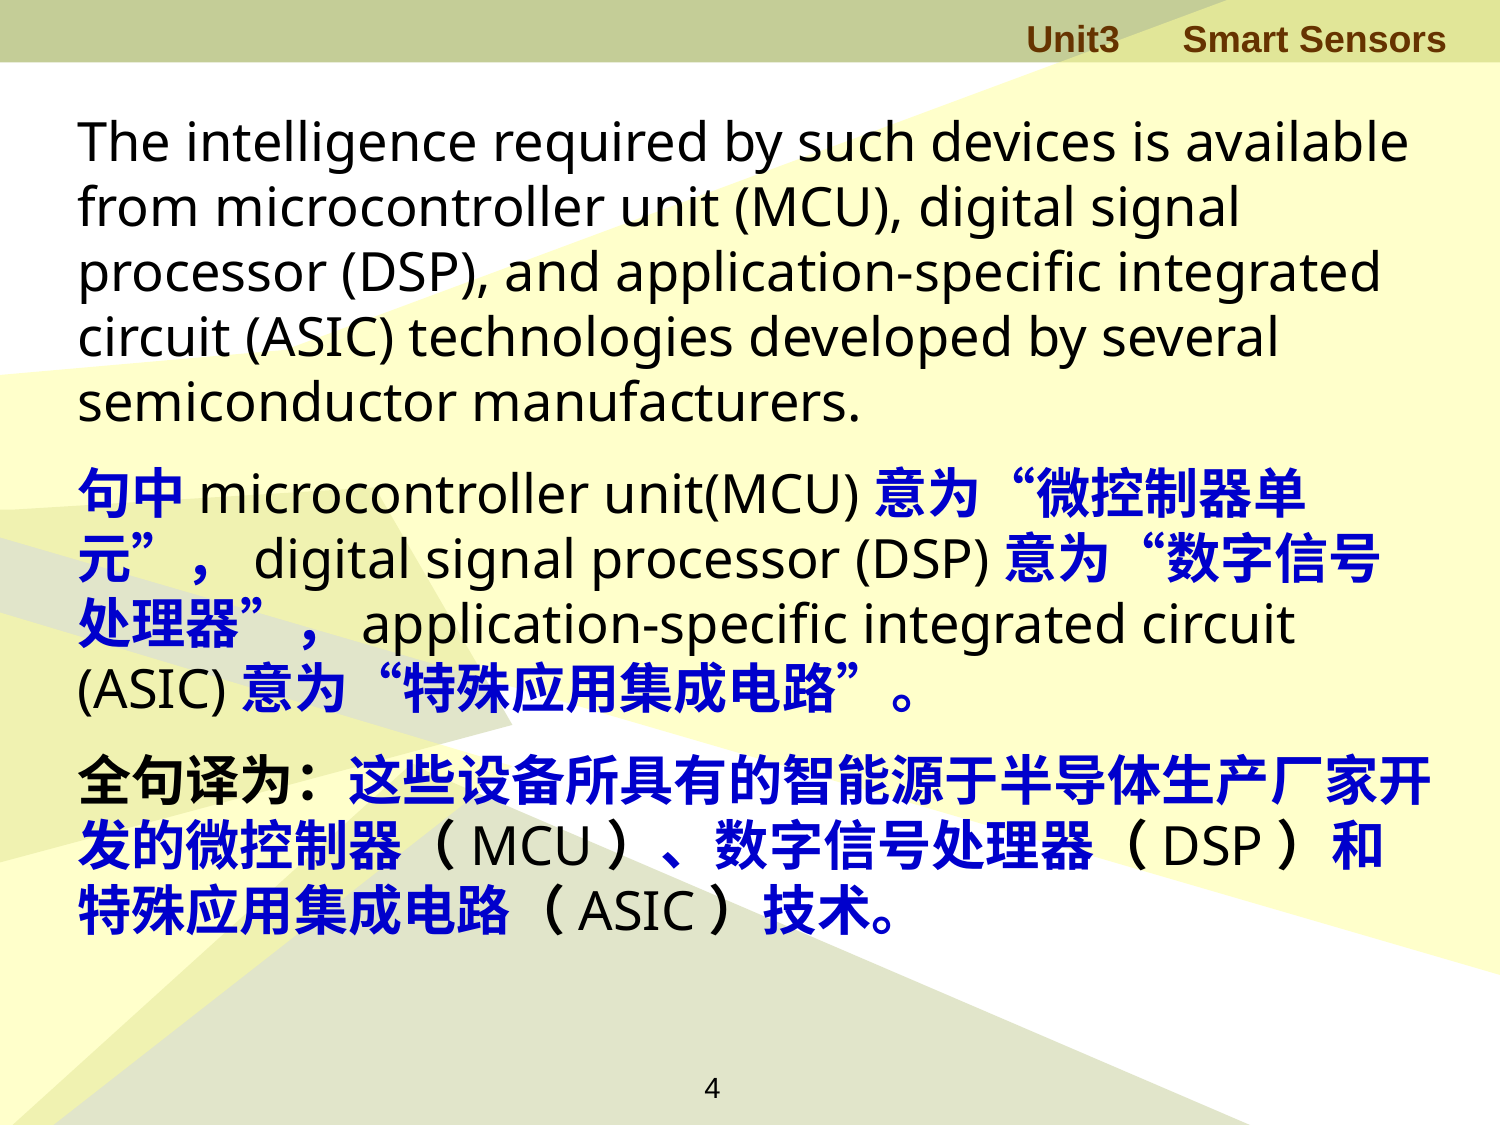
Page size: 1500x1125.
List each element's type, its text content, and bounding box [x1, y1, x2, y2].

slide_number 4 [537, 1062, 888, 1113]
text_box The intelligence required by such devices is available from microcontroller unit (MCU), digital signal processor (DSP), and application-specific integrated circuit (ASIC) technologies developed by several semiconductor manufacturers. 句中microcontroller unit(MCU)意为“微控制器单元”，digital signal processor (DSP)意为“数字信号处理器”，application-specific integrated circuit (ASIC)意为“特殊应用集成电路”。 全句译为：这些设备所具有的智能源于半导体生产厂家开发的微控制器（MCU）、数字信号处理器（DSP）和特殊应用集成电路（ASIC）技术。 [62, 99, 1450, 949]
